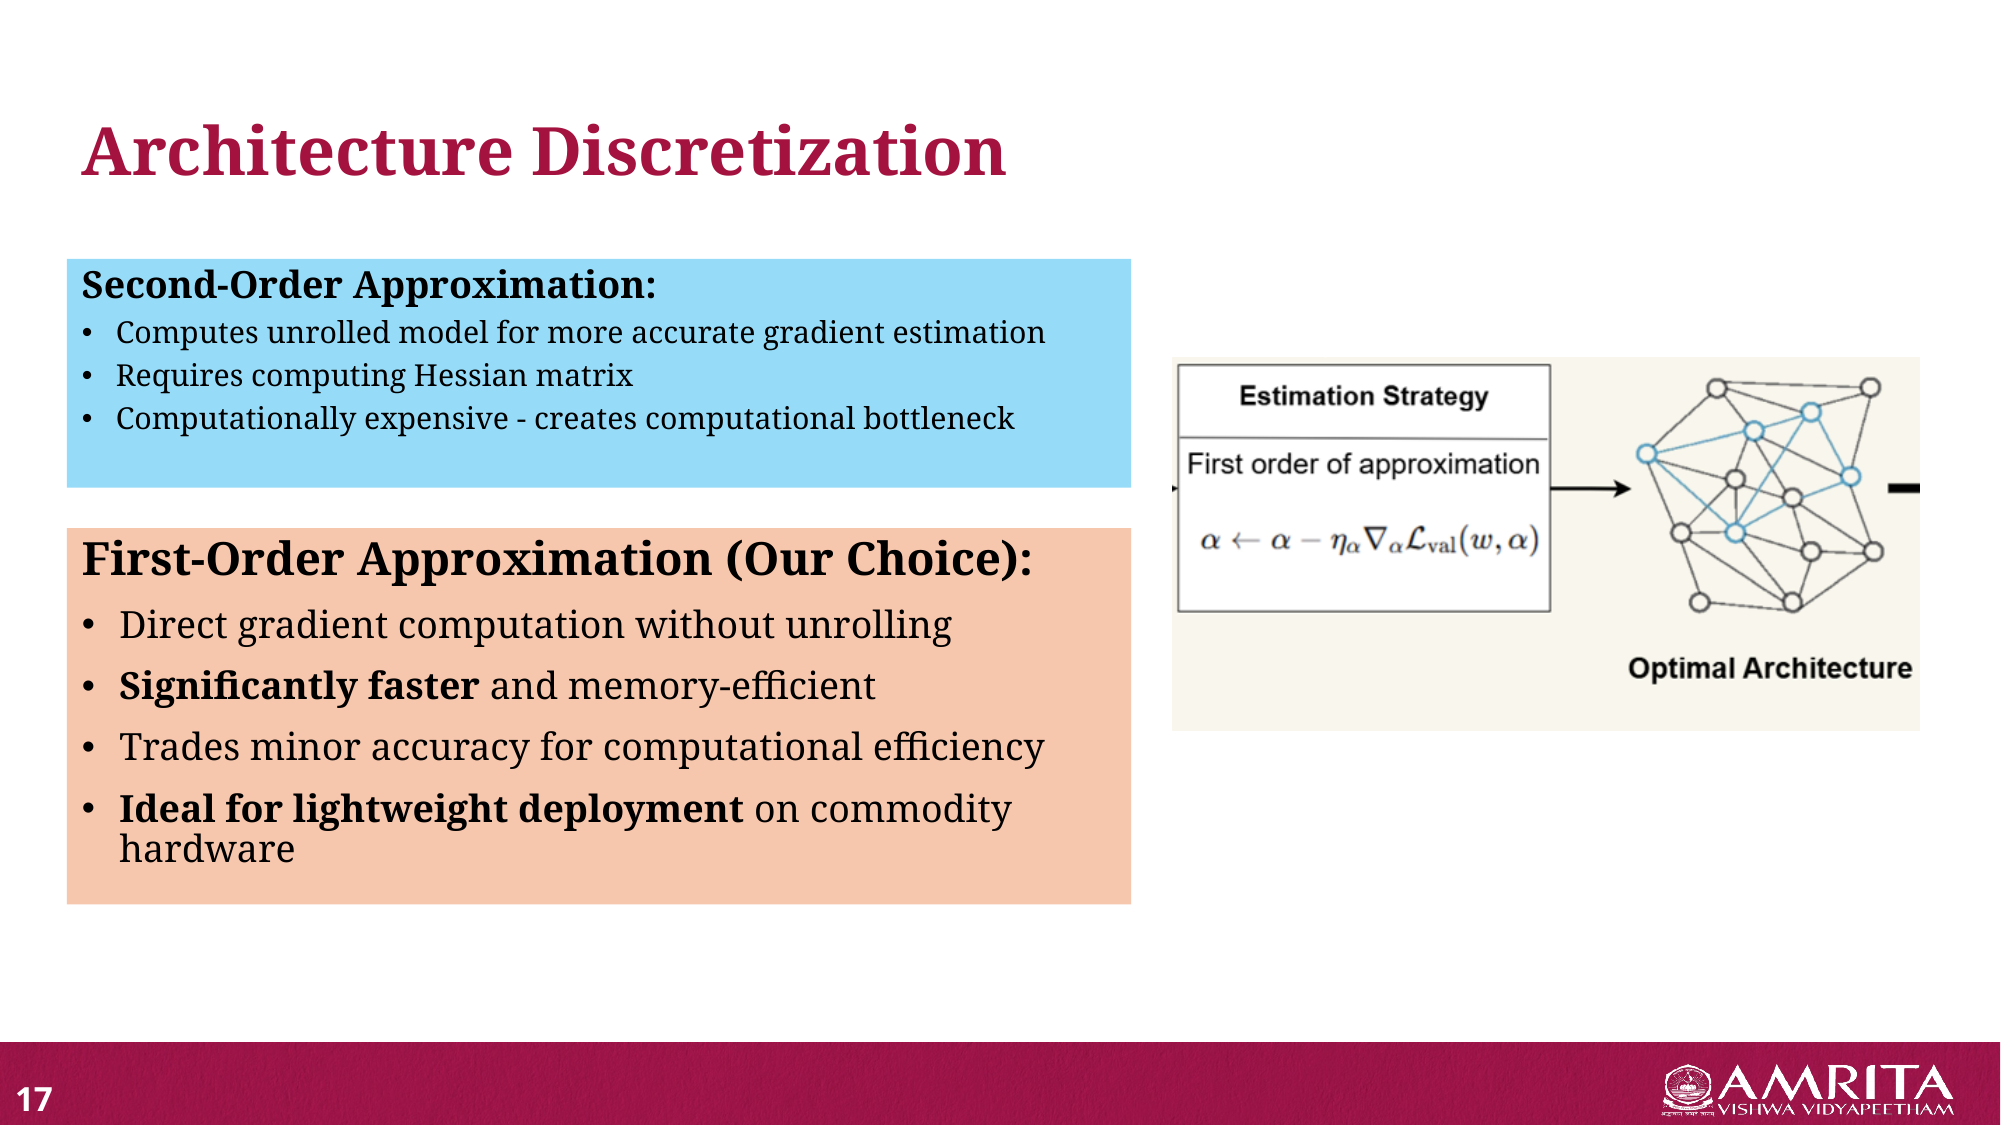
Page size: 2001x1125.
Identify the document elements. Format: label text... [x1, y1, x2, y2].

picture [0, 1042, 2001, 1125]
title Architecture Discretization [66, 116, 1906, 193]
list Second-Order Approximation: Computes unrolled model for more accurate gradient estimation Requires computing Hessian matrix Computationally expensive - creates computational bottleneck [66, 258, 1132, 488]
text_box First-Order Approximation (Our Choice): Direct gradient computation without unrolling Significantly faster and memory-efficient Trades minor accuracy for computational efficiency Ideal for lightweight deployment on commodity hardware [66, 528, 1132, 905]
picture [1171, 357, 1920, 731]
slide_number 17 [0, 1070, 94, 1125]
